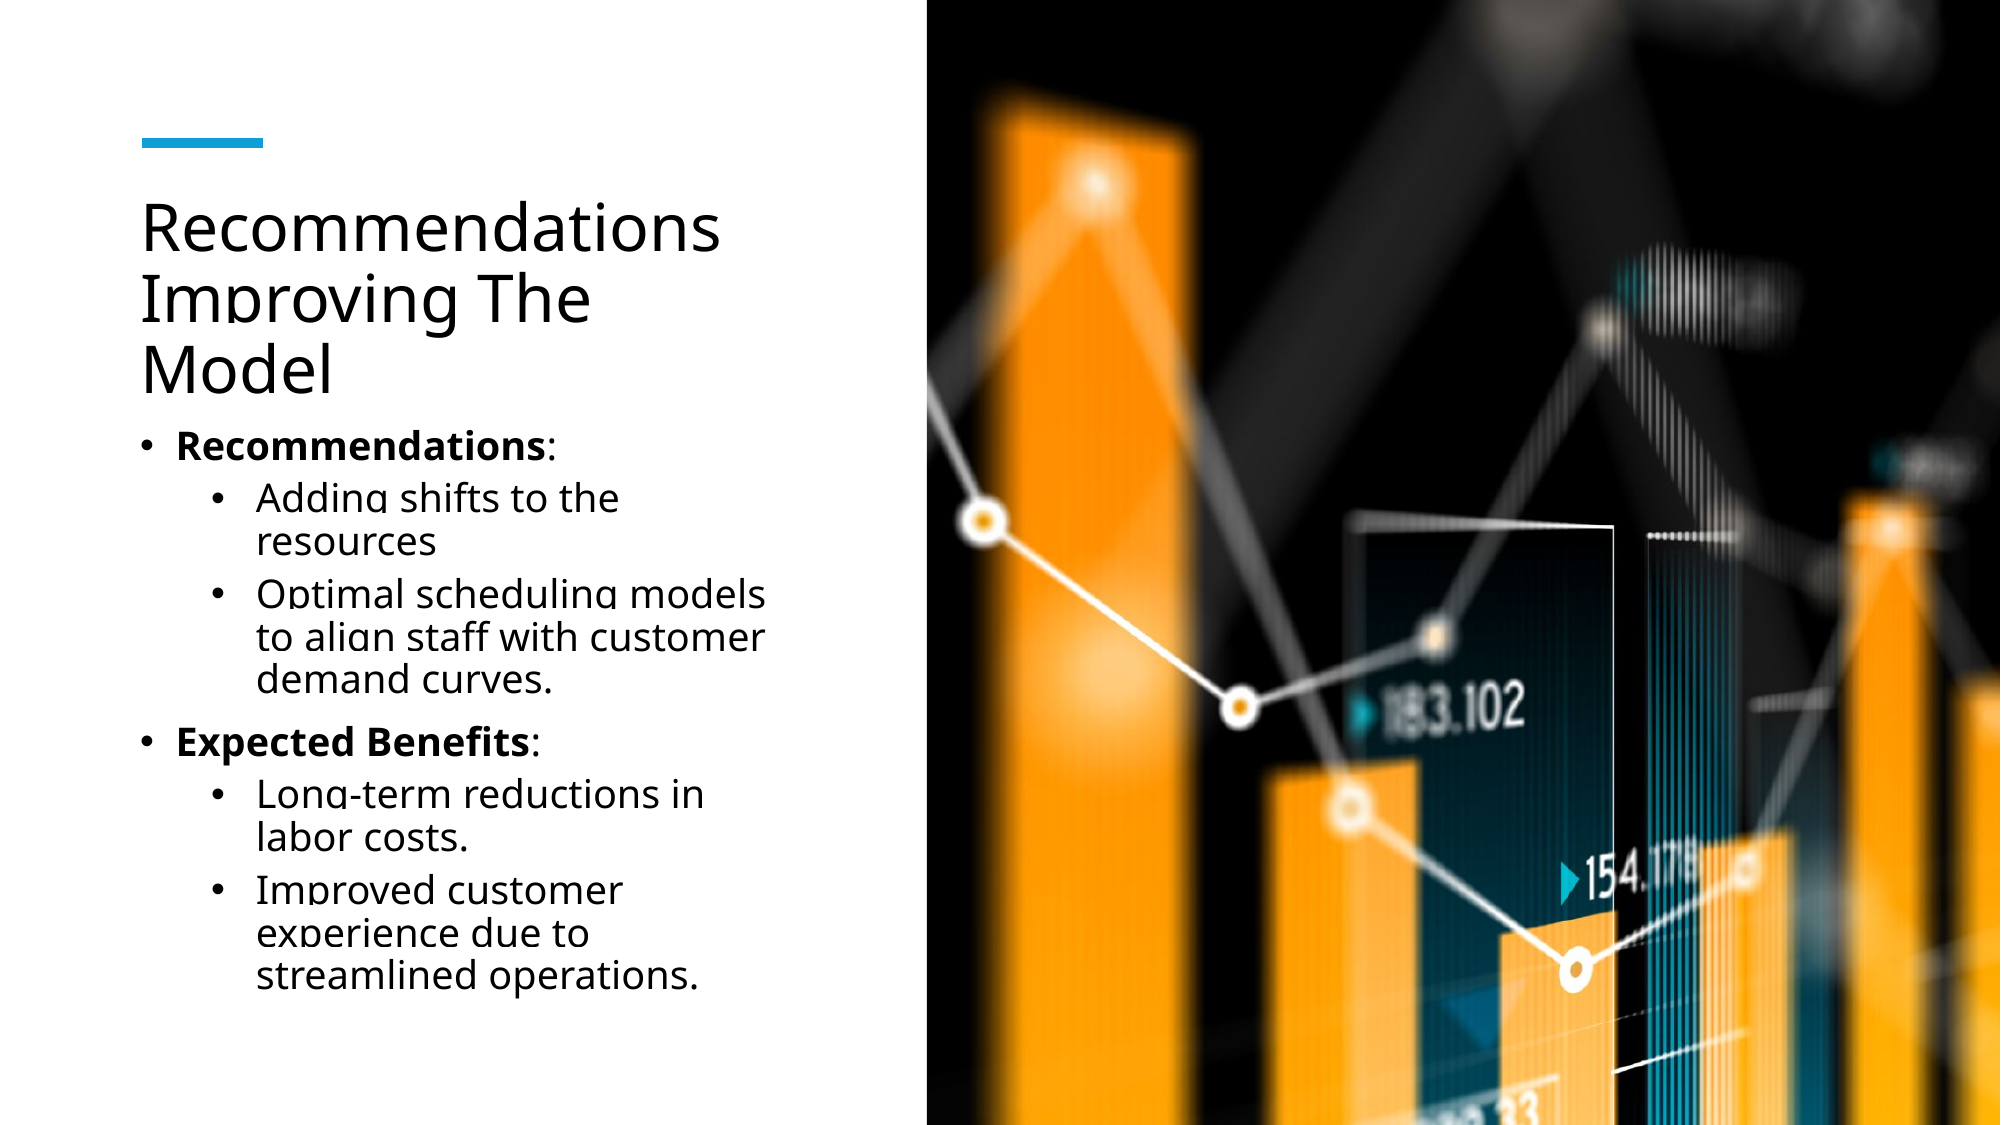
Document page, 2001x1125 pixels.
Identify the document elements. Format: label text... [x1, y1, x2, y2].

title Recommendations Improving The Model [125, 186, 796, 417]
list Recommendations: Adding shifts to the resources Optimal scheduling models to align staff with customer demand curves. Expected Benefits: Long-term reductions in labor costs. Improved customer experience due to streamlined operations. [125, 418, 796, 1008]
picture [926, 0, 2000, 1125]
